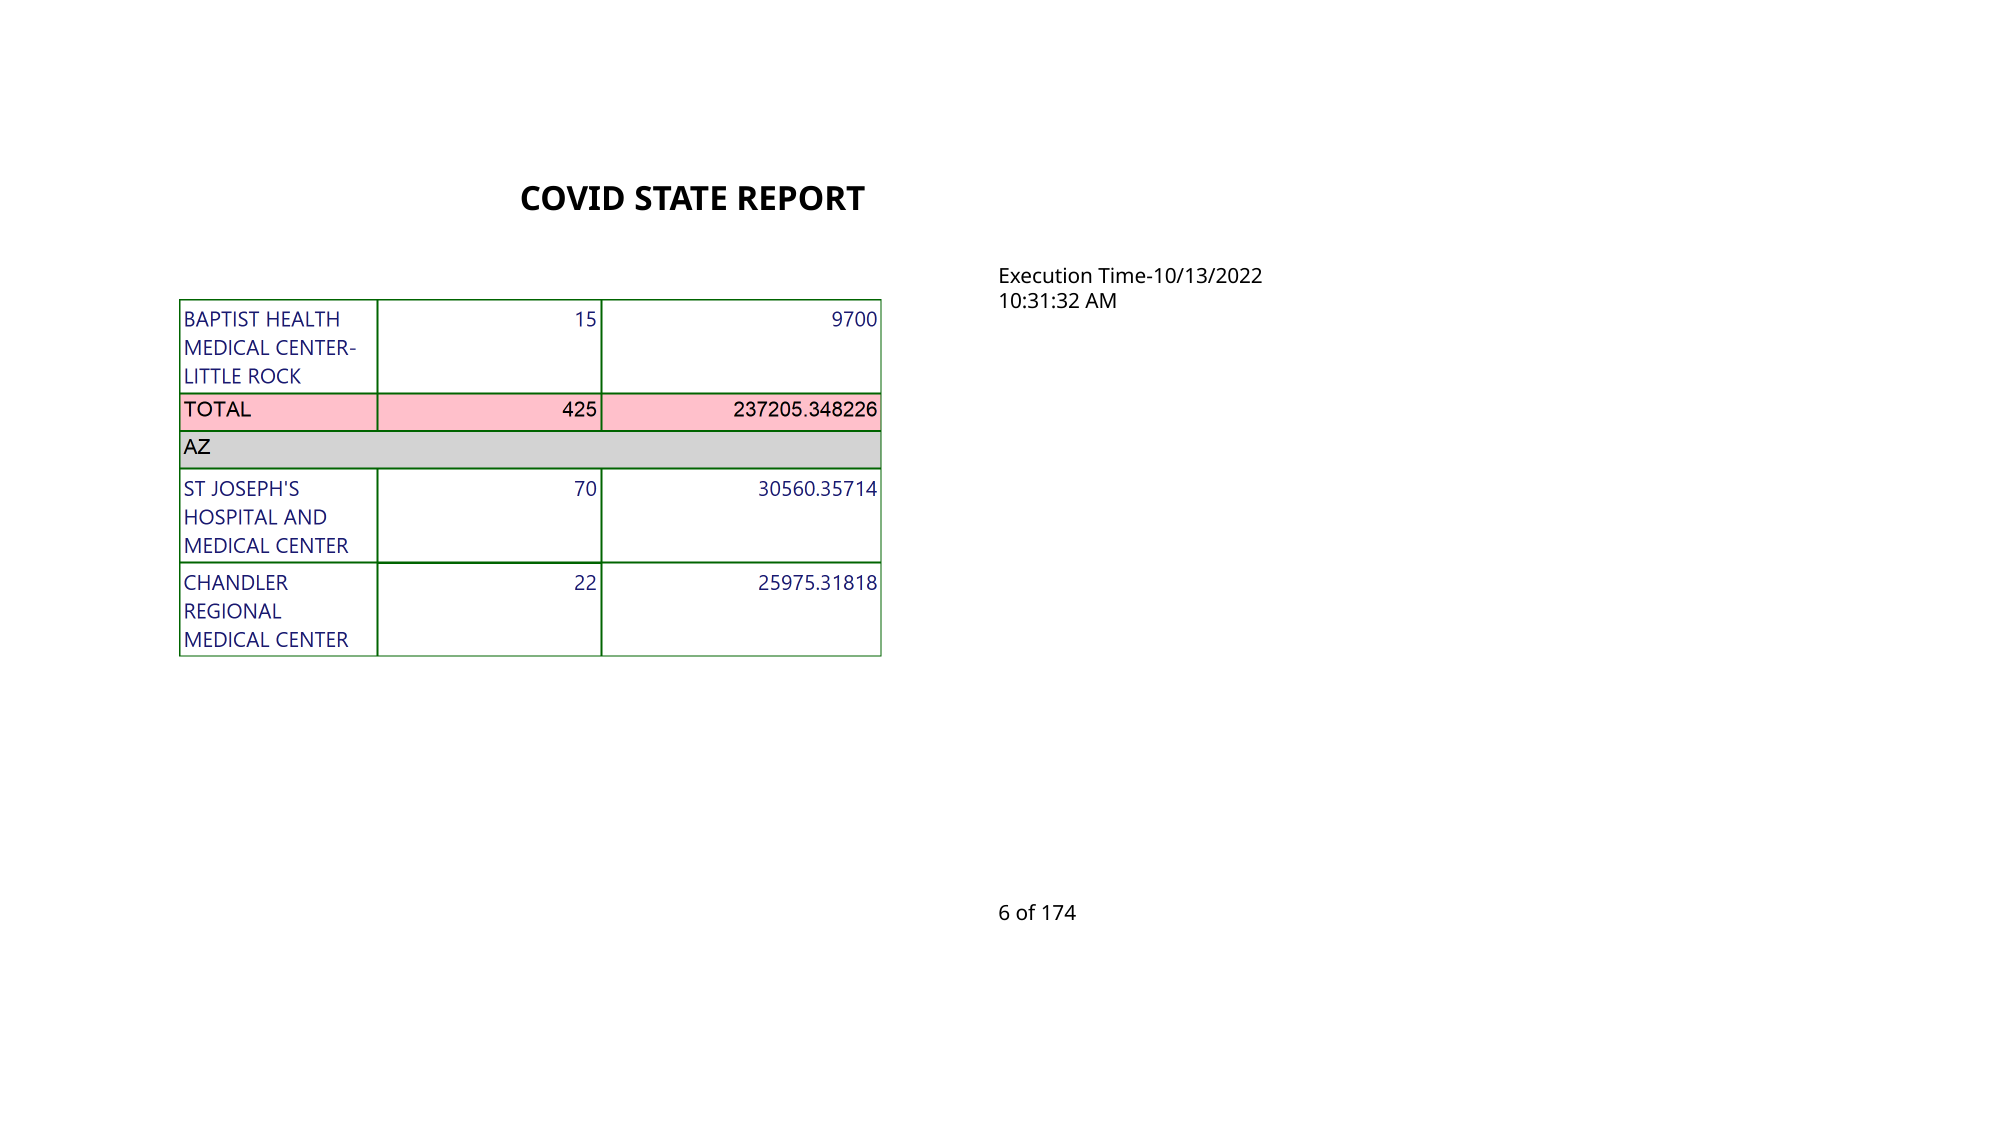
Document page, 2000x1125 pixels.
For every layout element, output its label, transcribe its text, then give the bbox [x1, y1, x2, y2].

text_box COVID STATE REPORT [377, 173, 1009, 241]
text_box 6 of 174 [994, 895, 1420, 975]
text_box Execution Time-10/13/2022 10:31:32 AM [994, 258, 1349, 300]
picture [179, 299, 882, 657]
